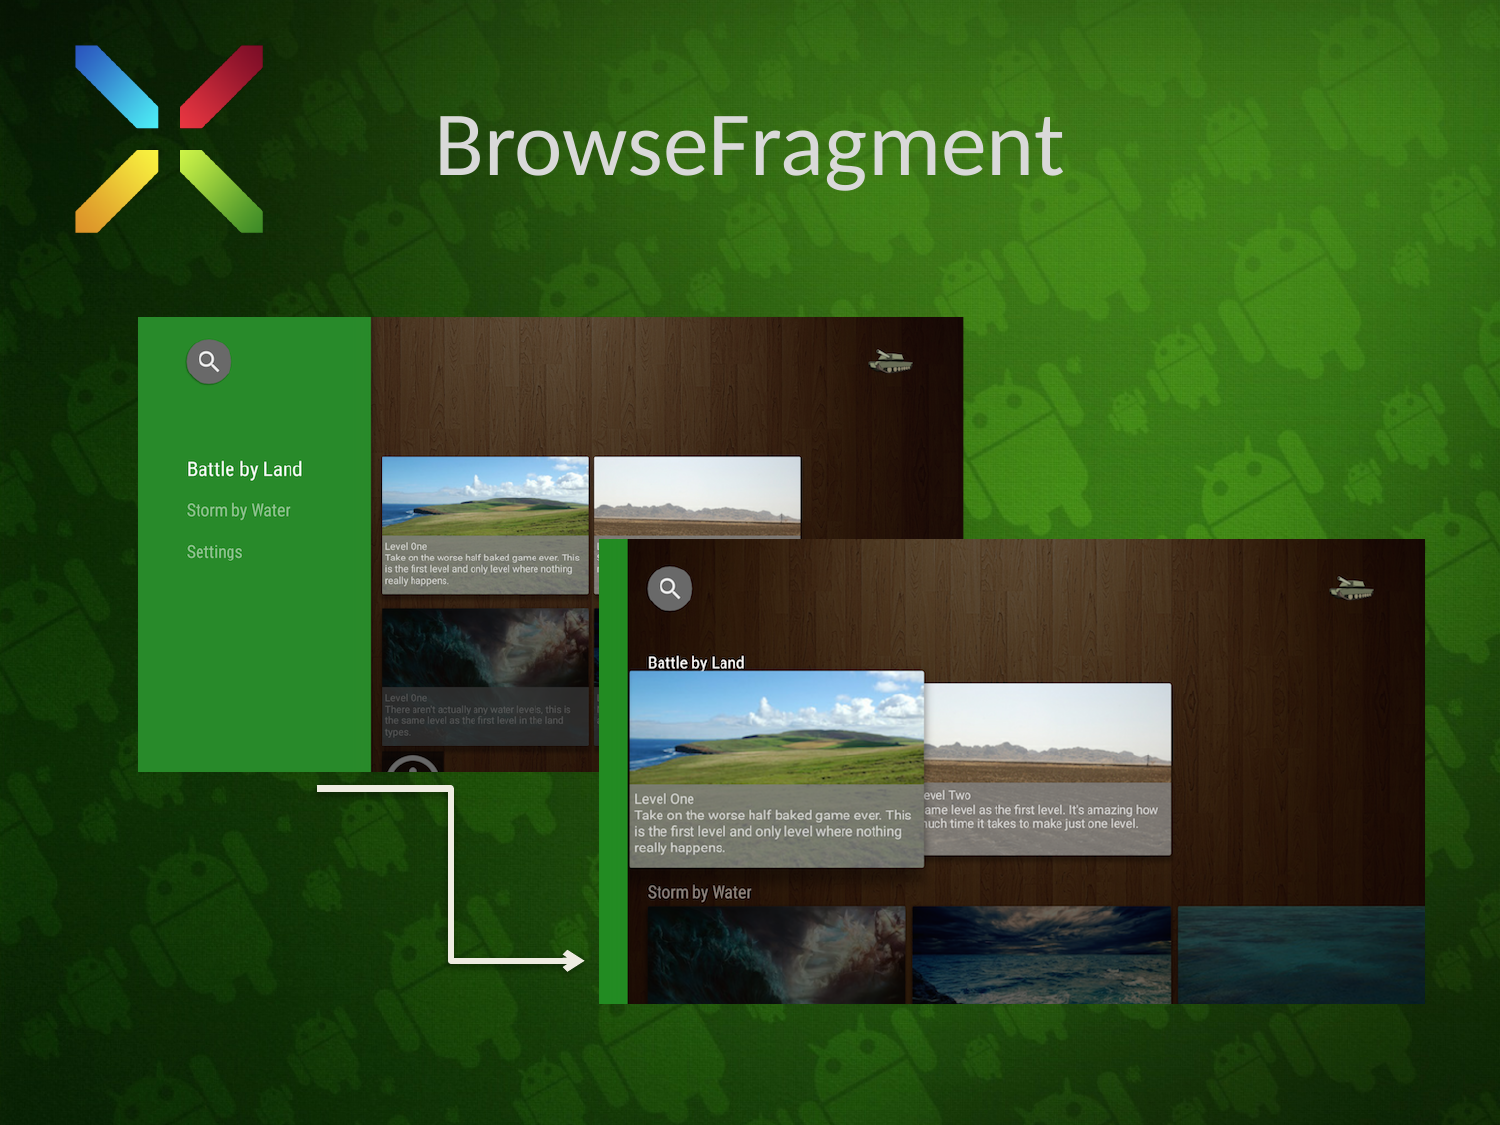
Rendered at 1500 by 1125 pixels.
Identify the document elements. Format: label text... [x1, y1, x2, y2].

title BrowseFragment [75, 45, 1425, 233]
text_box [316, 788, 585, 961]
picture [0, 0, 1500, 1125]
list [137, 317, 964, 772]
